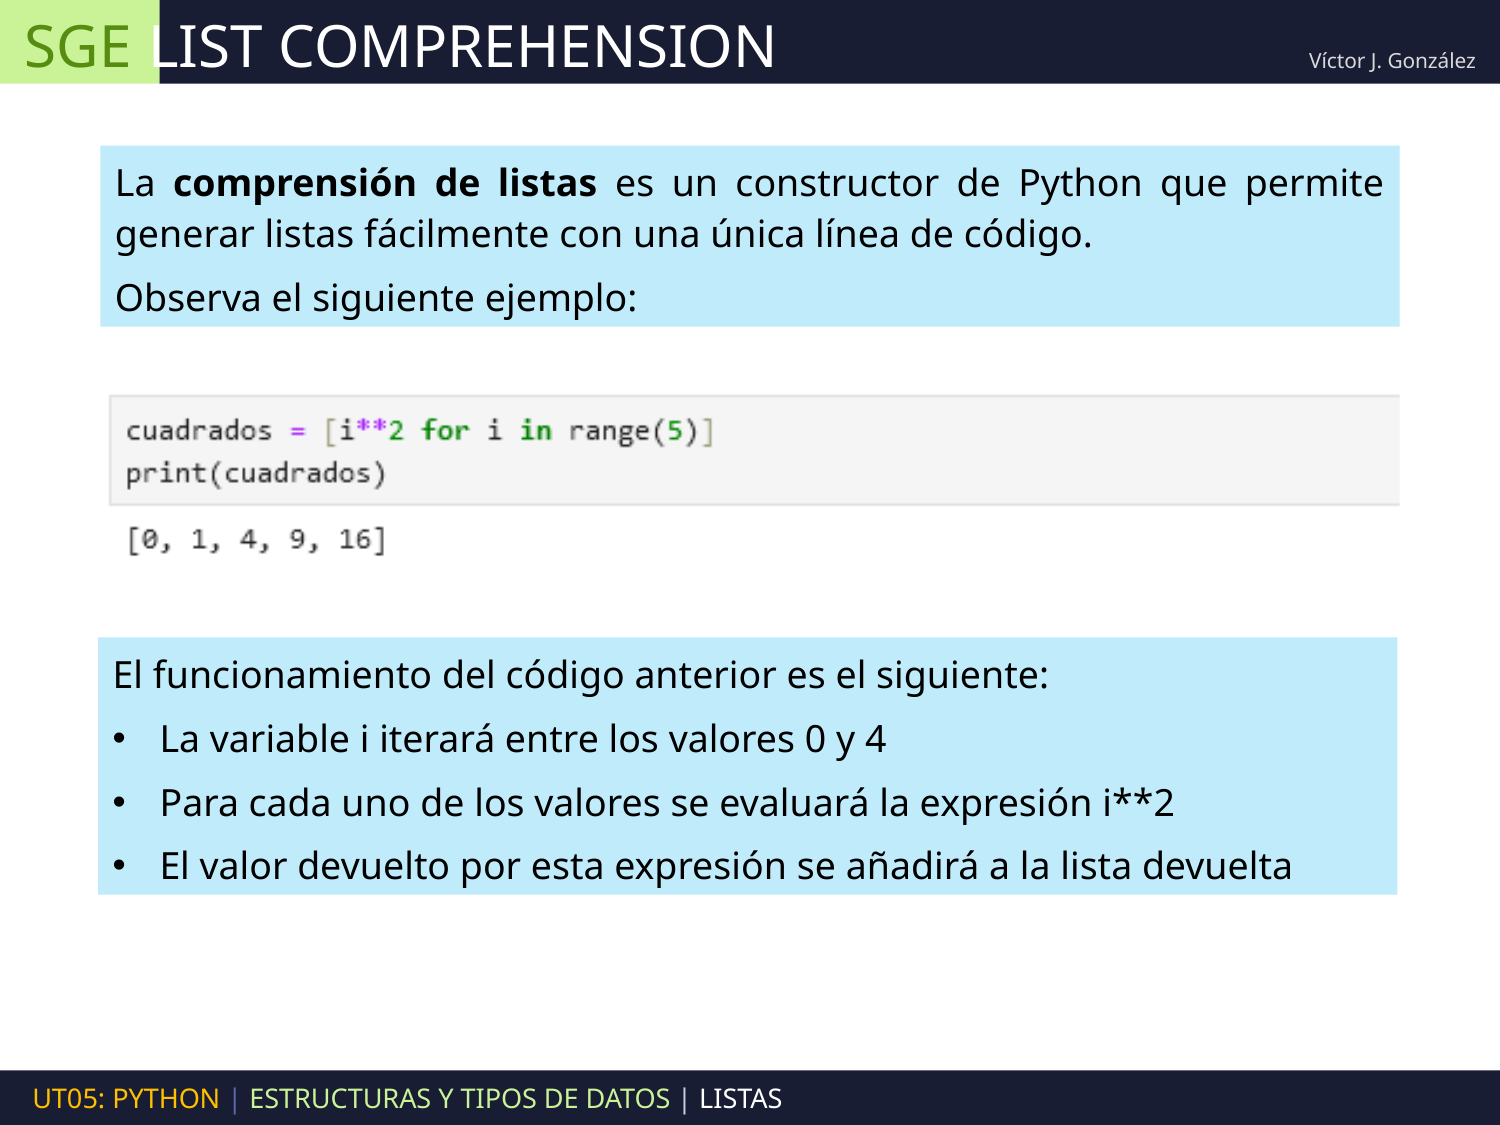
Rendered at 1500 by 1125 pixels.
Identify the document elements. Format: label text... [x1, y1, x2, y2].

text_box La comprensión de listas es un constructor de Python que permite generar listas fácilmente con una única línea de código. Observa el siguiente ejemplo: [100, 145, 1400, 327]
text_box LIST COMPREHENSION [147, 1, 793, 86]
picture [97, 379, 1400, 575]
text_box Víctor J. González [1294, 40, 1491, 80]
text_box UT05: PYTHON | ESTRUCTURAS Y TIPOS DE DATOS | LISTAS [17, 1073, 1500, 1122]
text_box SGE [10, 1, 147, 86]
text_box [0, 1068, 1500, 1125]
text_box [0, 0, 161, 86]
text_box [161, 0, 1500, 86]
text_box El funcionamiento del código anterior es el siguiente: La variable i iterará entre los valores 0 y 4 Para cada uno de los valores se evaluará la expresión i**2 El valor devuelto por esta expresión se añadirá a la lista devuelta [98, 637, 1398, 895]
